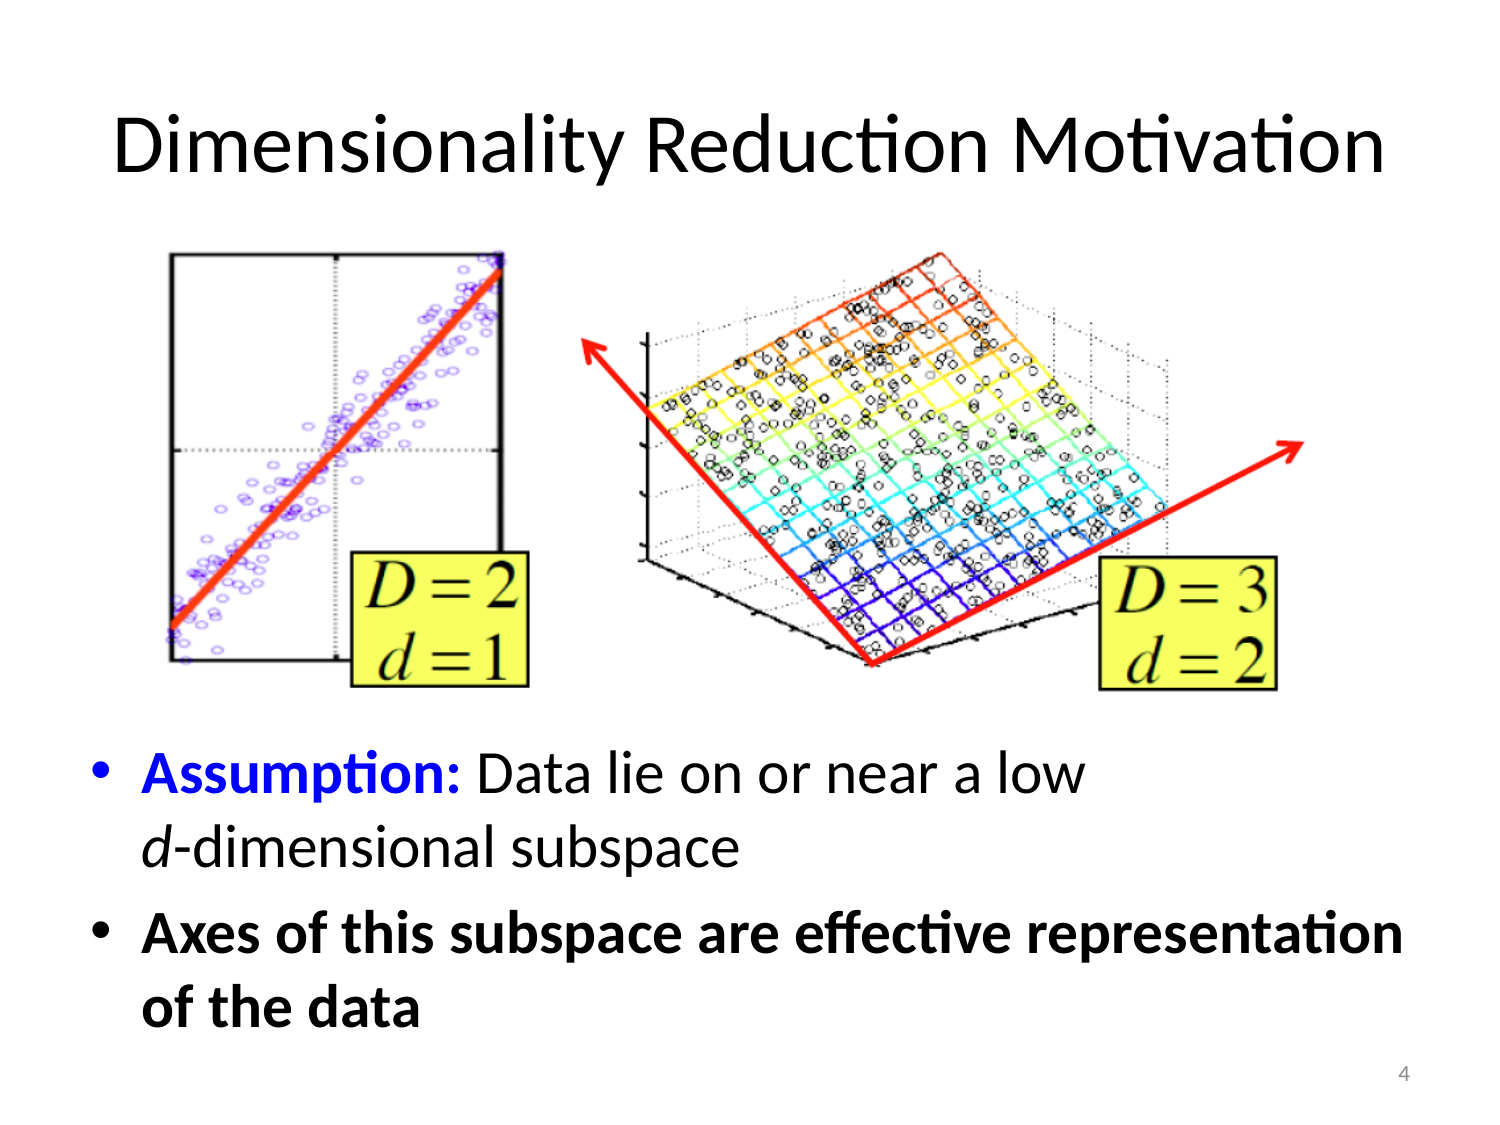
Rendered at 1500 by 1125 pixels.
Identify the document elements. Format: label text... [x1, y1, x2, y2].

picture [137, 196, 1331, 726]
slide_number 4 [1074, 1042, 1425, 1103]
title Dimensionality Reduction Motivation [75, 45, 1425, 233]
list Assumption: Data lie on or near a low d-dimensional subspace Axes of this subspace are effective representation of the data [75, 725, 1425, 1100]
